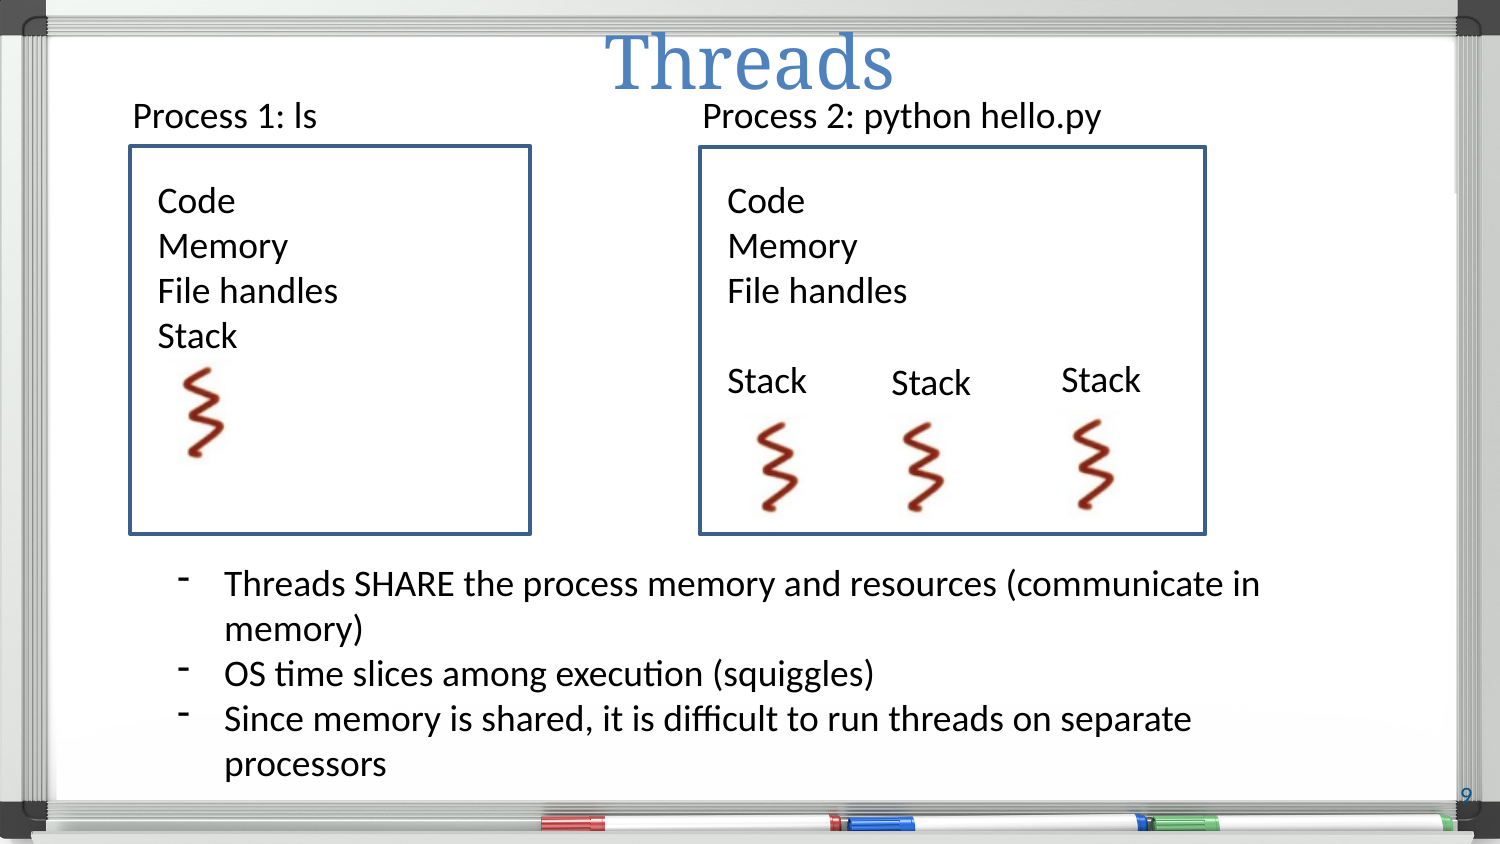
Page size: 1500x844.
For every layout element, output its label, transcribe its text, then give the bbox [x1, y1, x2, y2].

title Threads [12, 9, 1488, 110]
text_box Threads SHARE the process memory and resources (communicate in memory) OS time slices among execution (squiggles) Since memory is shared, it is difficult to run threads on separate processors [162, 551, 1288, 837]
text_box Process 2: python hello.py [687, 83, 1149, 144]
text_box Stack [1046, 348, 1173, 408]
text_box [128, 144, 532, 536]
text_box Code Memory File handles Stack [712, 169, 1063, 409]
text_box Process 1: ls [117, 83, 468, 144]
text_box Code Memory File handles Stack [142, 168, 493, 364]
text_box Stack [876, 350, 1003, 411]
text_box [698, 145, 1207, 536]
slide_number 9 [1387, 771, 1488, 817]
picture [0, 0, 1500, 844]
